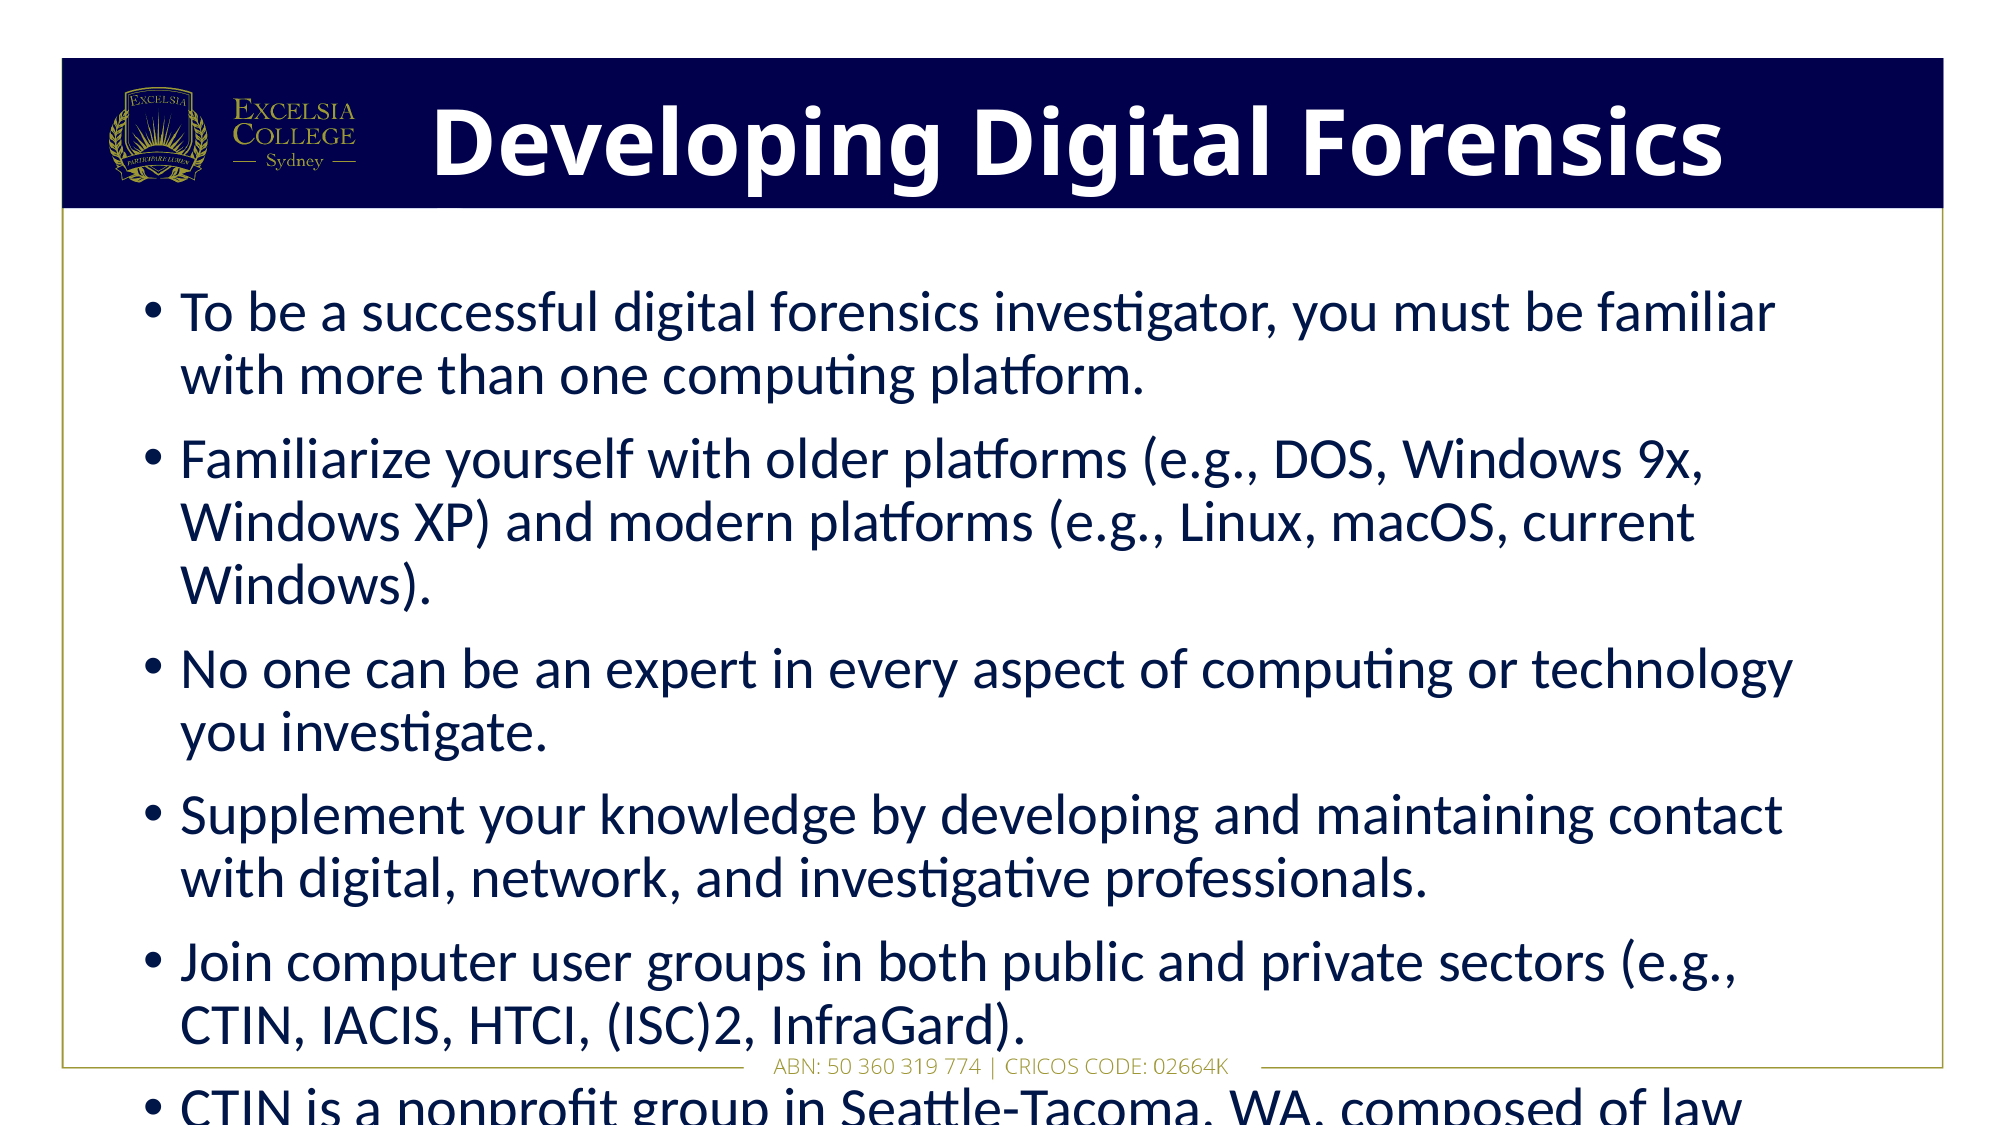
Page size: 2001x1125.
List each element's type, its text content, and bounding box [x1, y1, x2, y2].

title Developing Digital Forensics Resources [415, 88, 1966, 208]
picture [0, 0, 2001, 1125]
list To be a successful digital forensics investigator, you must be familiar with more than one computing platform. Familiarize yourself with older platforms (e.g., DOS, Windows 9x, Windows XP) and modern platforms (e.g., Linux, macOS, current Windows). No one can be an expert in every aspect of computing or technology you investigate. Supplement your knowledge by developing and maintaining contact with digital, network, and investigative professionals. Join computer user groups in both public and private sectors (e.g., CTIN, IACIS, HTCI, (ISC)2, InfraGard). CTIN is a nonprofit group in Seattle-Tacoma, WA, composed of law enforcement, private security professionals, and others focused on improving high-technology investigations. Groups like (ISC)2 and InfraGard have local chapters in most major cities. Build your own network of digital forensics experts and stay in touch through email. Cultivate relationships with professionals in technical areas different from your specialty (e.g., Windows experts should maintain contact with Linux, UNIX, and macOS experts). Exercise caution and good judgment when using social media to interact with unknown individuals. User groups can be especially helpful for information on obscure operating systems. Example: A user group helped convict a child molester in Pierce County, WA, by providing access to CoCo DOS commands. Outside experts can provide detailed information needed to retrieve digital evidence. Example: A Macintosh engineer helped retrieve evidence from a compressed and erased hard drive in a murder case. This evidence included text files showing the husband spent $35,000 on cocaine and prostitution services, leading to his conviction. [128, 273, 1872, 1037]
